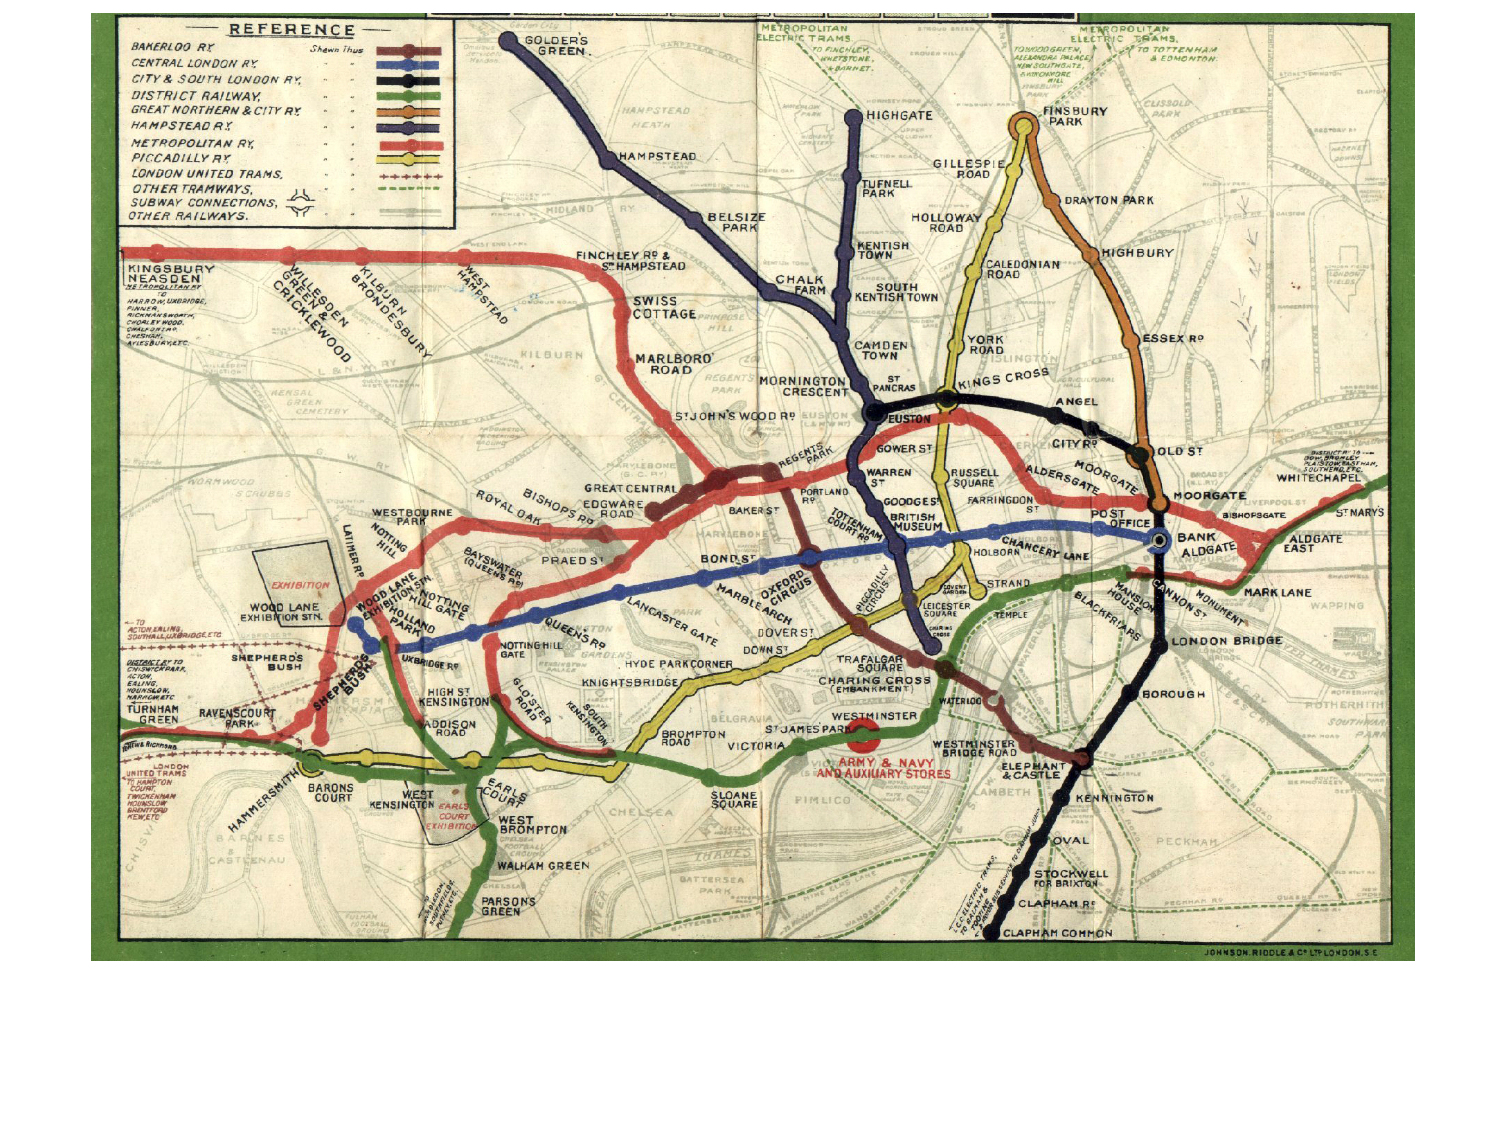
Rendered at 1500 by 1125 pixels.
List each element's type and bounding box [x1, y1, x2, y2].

picture [91, 13, 1415, 961]
